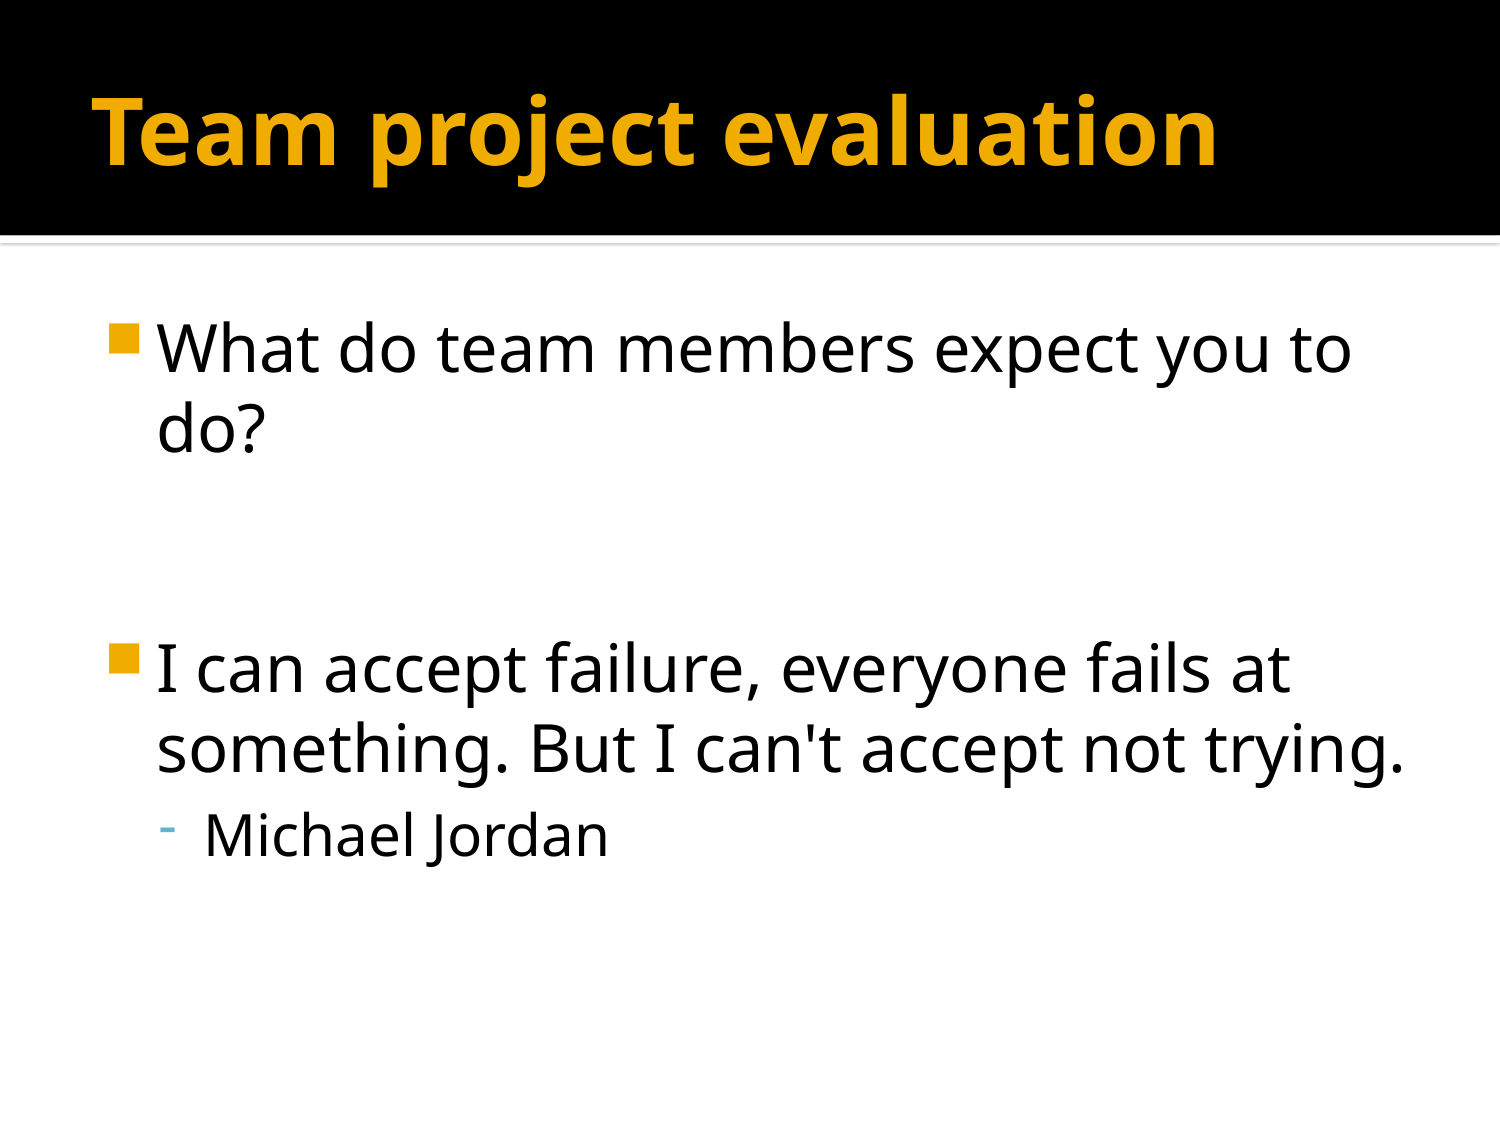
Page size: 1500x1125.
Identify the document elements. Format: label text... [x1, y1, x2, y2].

title Team project evaluation [75, 25, 1425, 231]
list What do team members expect you to do? I can accept failure, everyone fails at something. But I can't accept not trying. Michael Jordan [75, 291, 1425, 1050]
